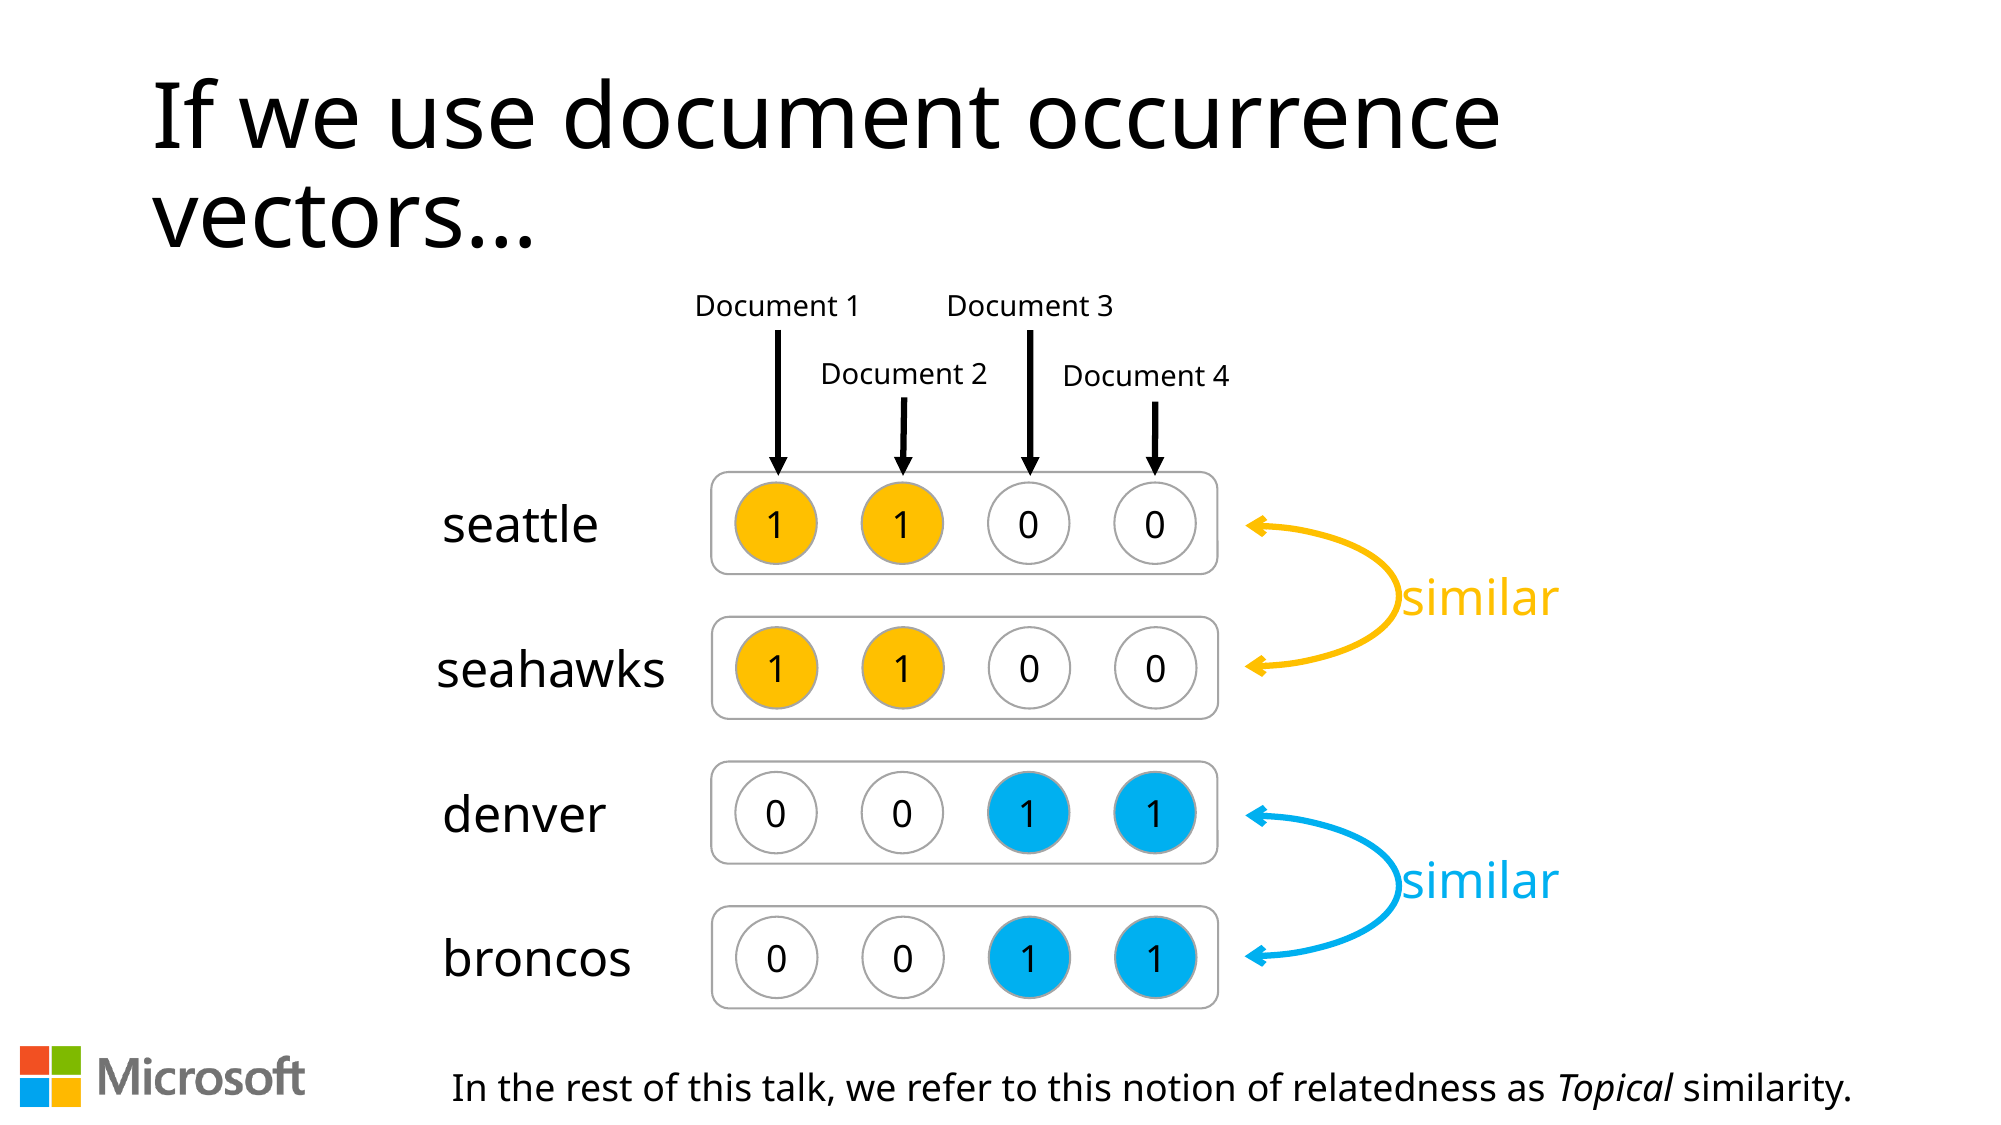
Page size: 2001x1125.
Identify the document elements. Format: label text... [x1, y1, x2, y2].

title If we use document occurrence vectors… [137, 59, 1863, 278]
text_box In the rest of this talk, we refer to this notion of relatedness as Topical similarity. [437, 1047, 1873, 1116]
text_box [437, 279, 1563, 1009]
picture [0, 1009, 344, 1125]
